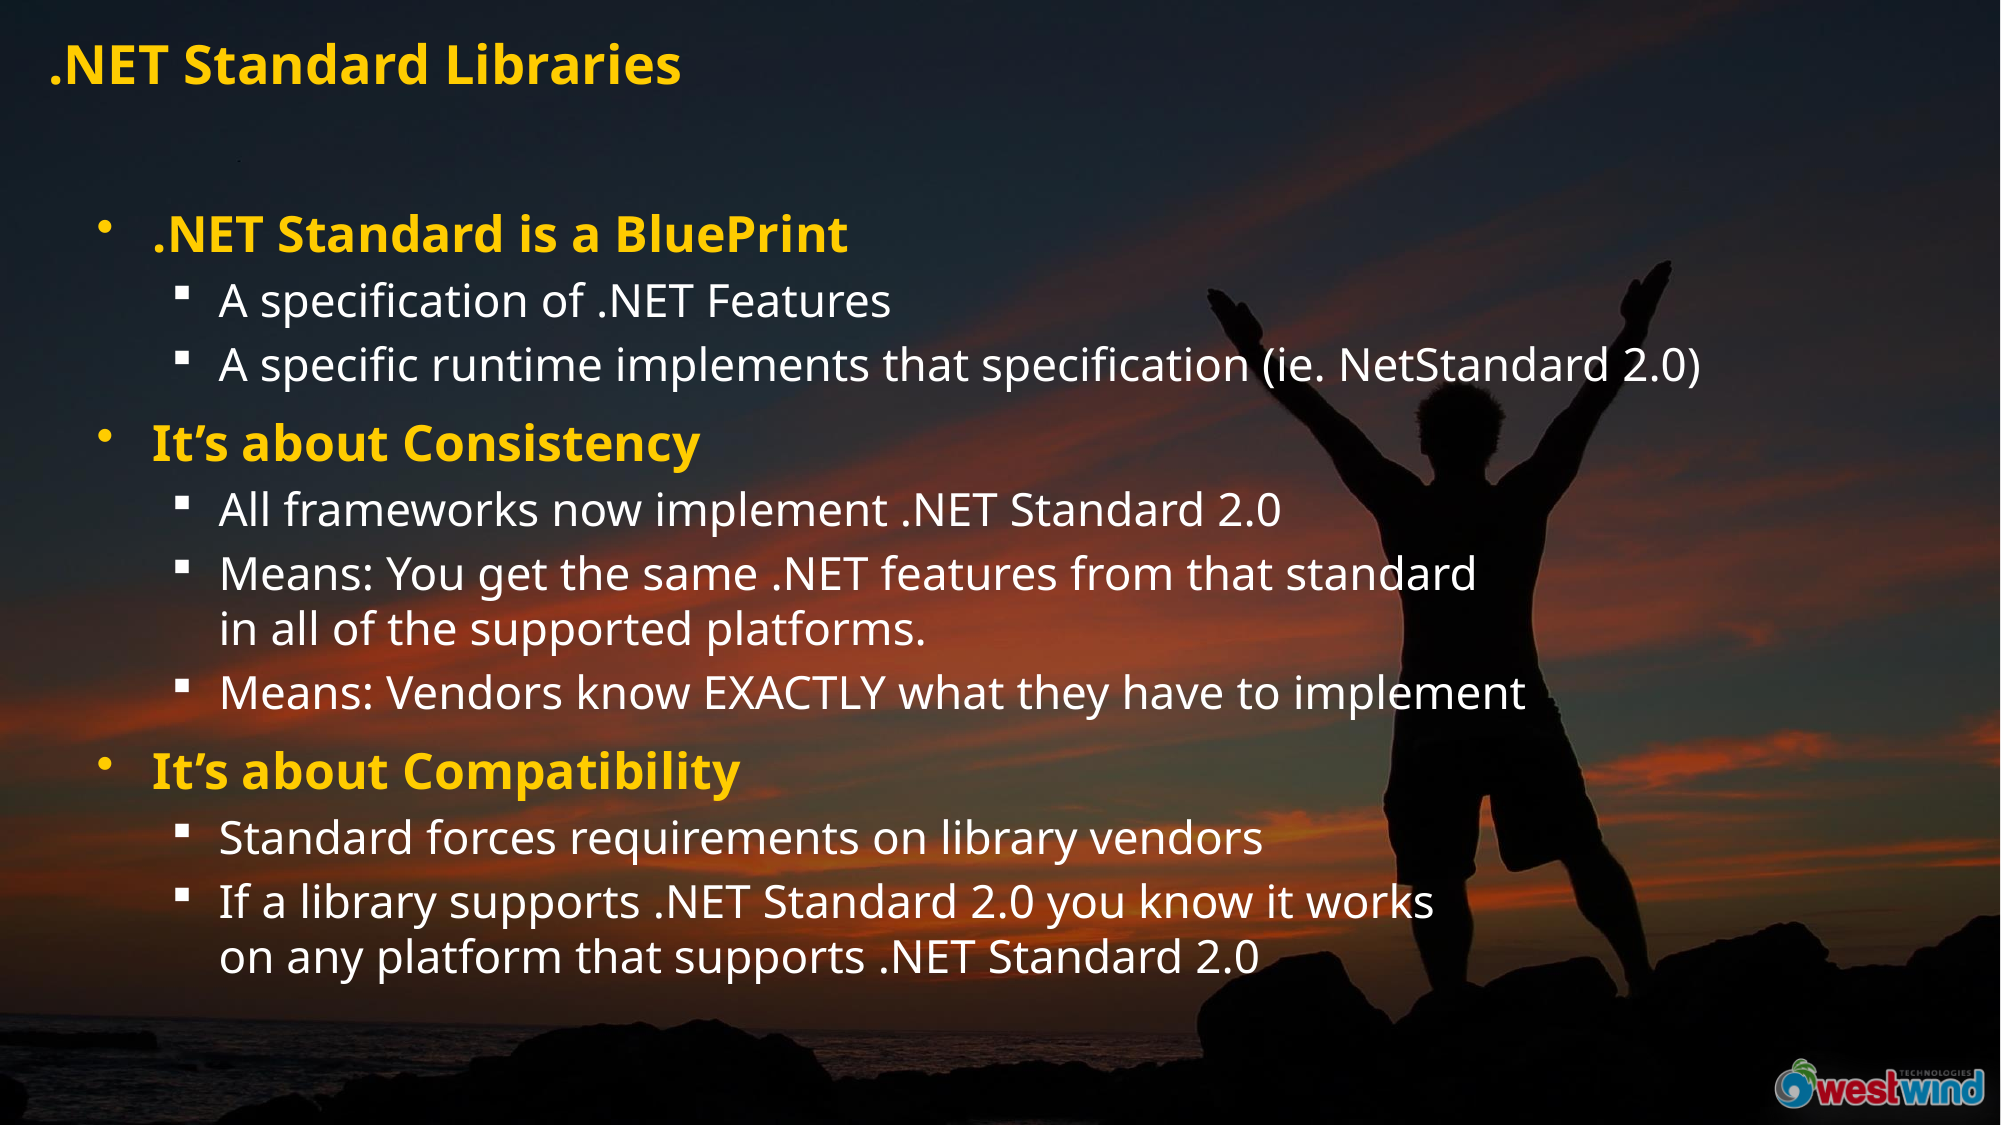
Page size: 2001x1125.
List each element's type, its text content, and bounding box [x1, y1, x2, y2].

title .NET Standard Libraries [33, 24, 1734, 100]
list .NET Standard is a BluePrint A specification of .NET Features A specific runtime implements that specification (ie. NetStandard 2.0) It’s about Consistency All frameworks now implement .NET Standard 2.0 Means: You get the same .NET features from that standard in all of the supported platforms. Means: Vendors know EXACTLY what they have to implement It’s about Compatibility Standard forces requirements on library vendors If a library supports .NET Standard 2.0 you know it works on any platform that supports .NET Standard 2.0 [66, 187, 1950, 1025]
picture [0, 0, 2001, 1125]
